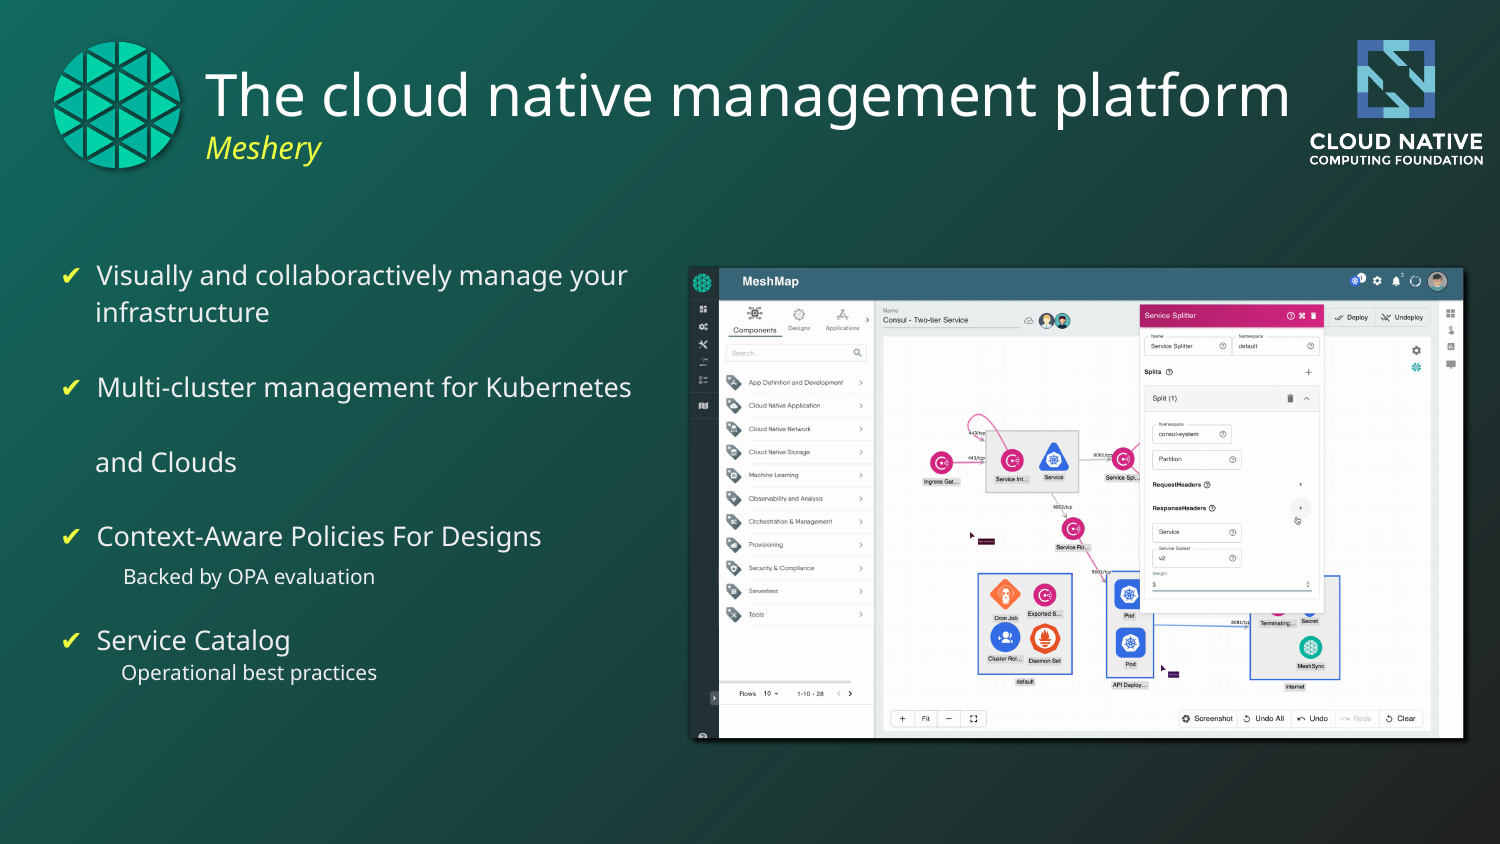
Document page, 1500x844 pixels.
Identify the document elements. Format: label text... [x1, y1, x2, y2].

picture [48, 36, 191, 179]
text_box The cloud native management platform Meshery [195, 43, 1300, 138]
picture [1305, 36, 1486, 169]
text_box ✔︎ Visually and collaboractively manage your infrastructure ✔︎ Multi-cluster management for Kubernetes and Clouds ✔︎ Context-Aware Policies For Designs Backed by OPA evaluation ✔︎ Service Catalog Operational best practices [31, 203, 664, 651]
picture [685, 263, 1472, 748]
